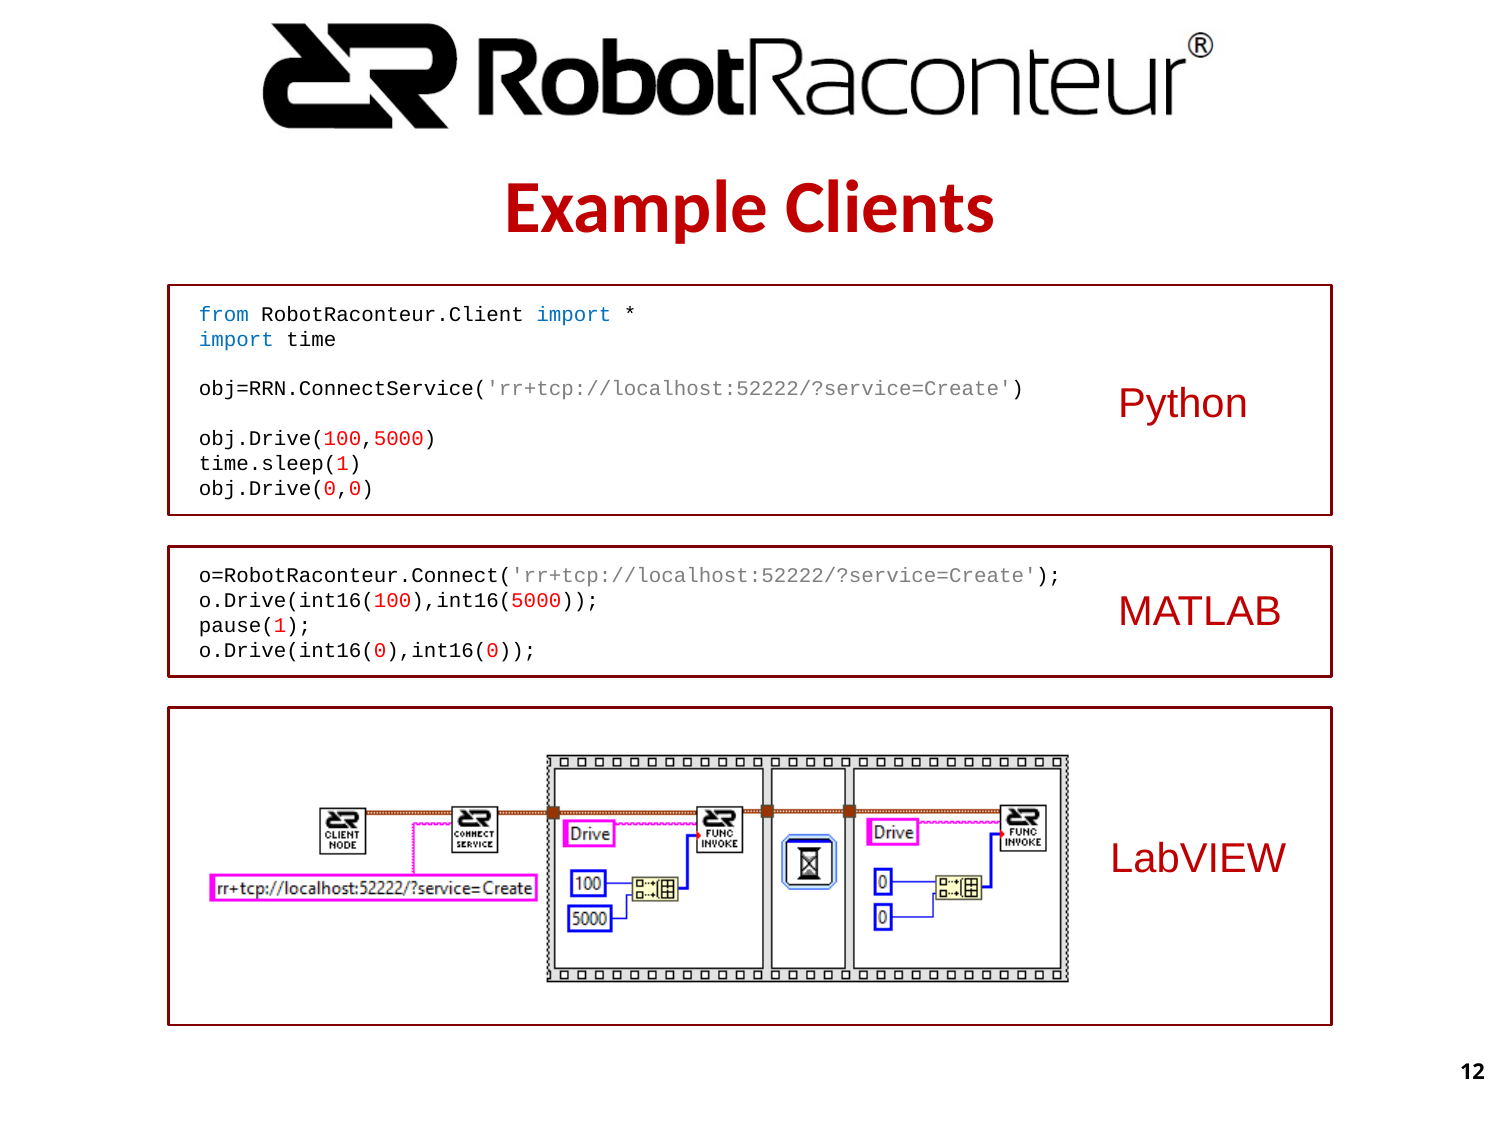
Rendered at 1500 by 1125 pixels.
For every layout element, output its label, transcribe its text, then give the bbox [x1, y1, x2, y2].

text_box [168, 707, 1332, 1025]
text_box LabVIEW [1099, 823, 1311, 889]
title Example Clients [112, 142, 1388, 263]
text_box MATLAB [1103, 576, 1304, 642]
picture [191, 724, 1096, 1013]
text_box Python [1103, 368, 1272, 434]
slide_number ‹#› [1187, 1050, 1500, 1125]
text_box o=RobotRaconteur.Connect('rr+tcp://localhost:52222/?service=Create'); o.Drive(int16(100),int16(5000)); pause(1); o.Drive(int16(0),int16(0)); [168, 546, 1332, 677]
picture [253, 12, 1226, 142]
text_box from RobotRaconteur.Client import * import time obj=RRN.ConnectService('rr+tcp://localhost:52222/?service=Create') obj.Drive(100,5000) time.sleep(1) obj.Drive(0,0) [168, 285, 1332, 515]
